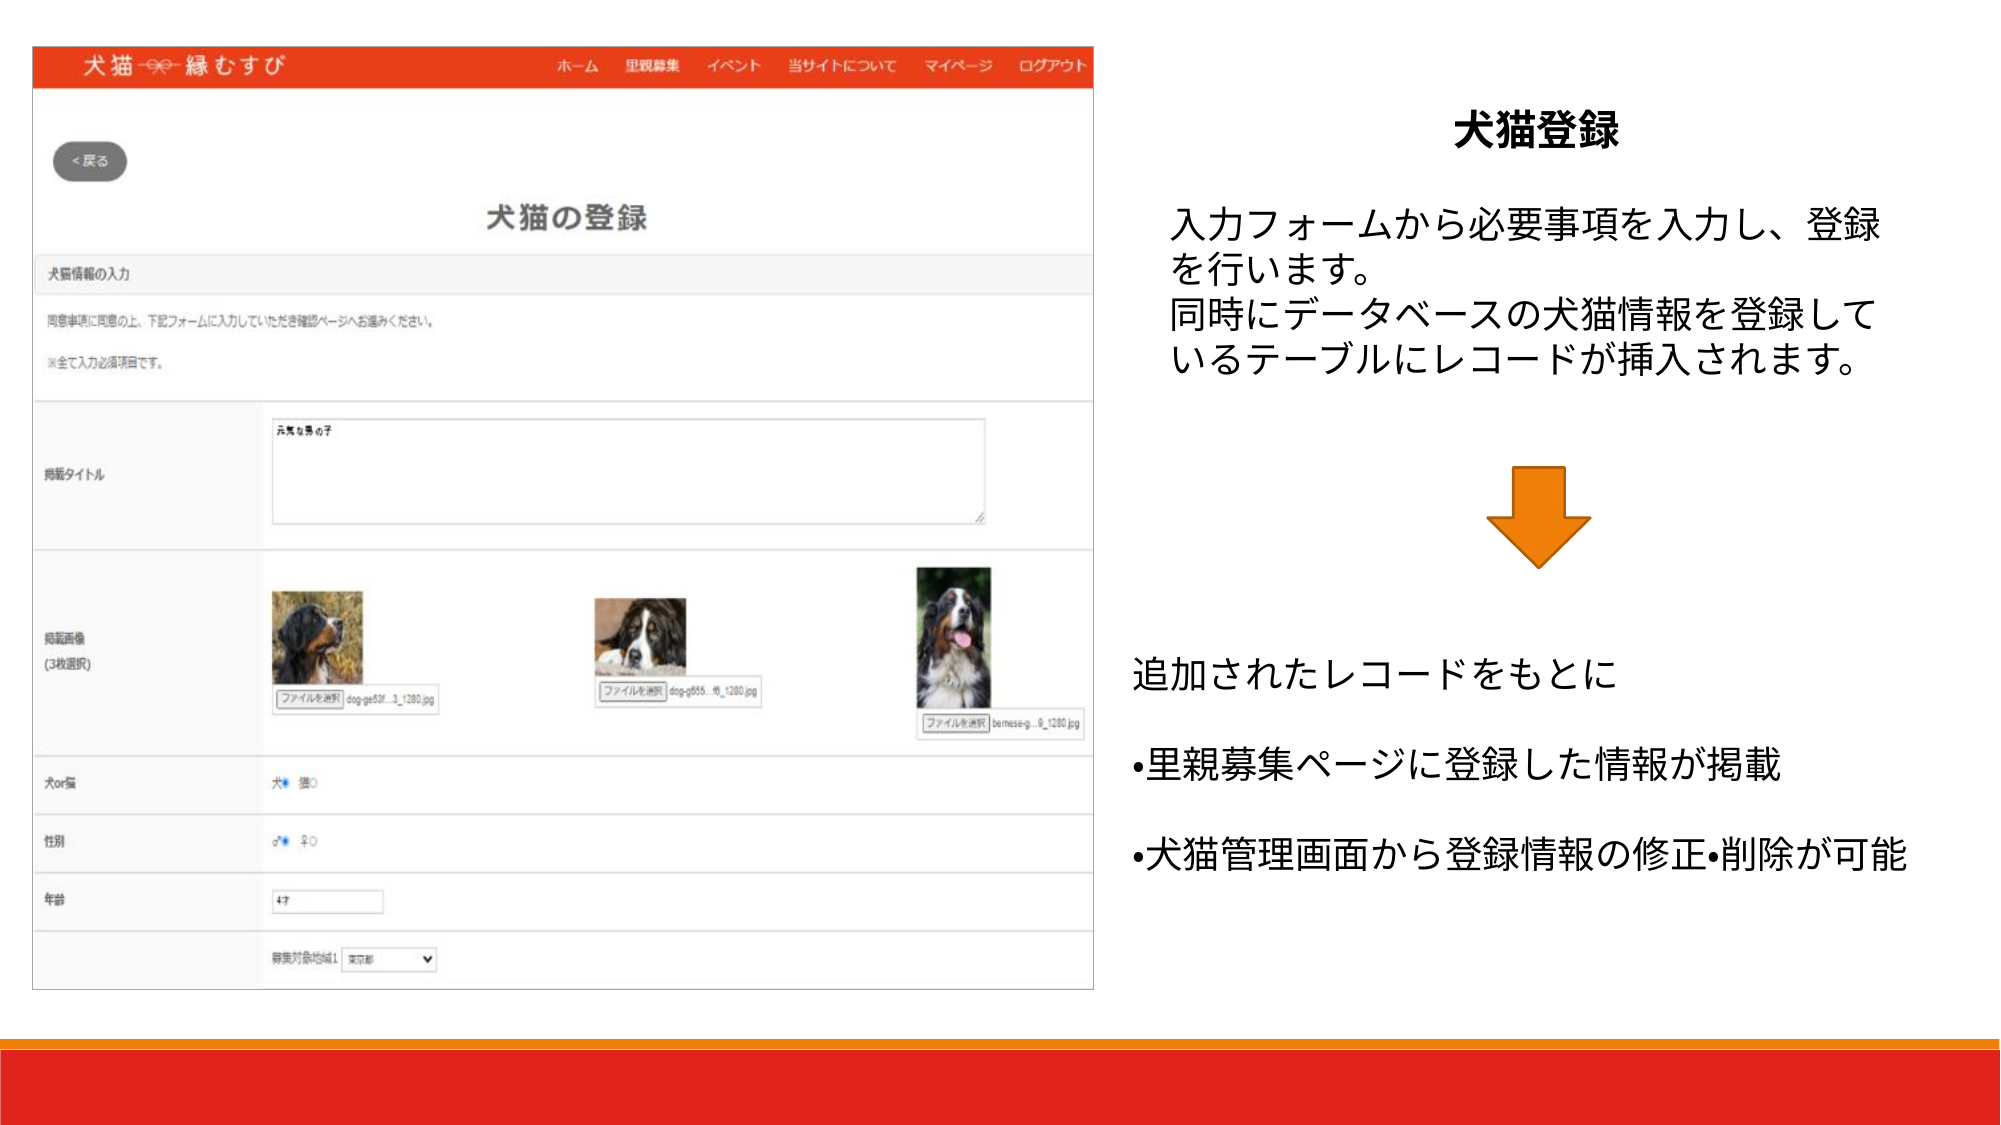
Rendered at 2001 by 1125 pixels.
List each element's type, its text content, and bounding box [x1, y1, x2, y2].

text_box [1486, 466, 1592, 570]
text_box 追加されたレコードをもとに ・里親募集ページに登録した情報が掲載 ・犬猫管理画面から登録情報の修正・削除が可能 [1117, 644, 1979, 884]
text_box 犬猫登録 [1282, 96, 1792, 161]
picture [31, 45, 1094, 990]
text_box 入力フォームから必要事項を入力し、登録を行います。 同時にデータベースの犬猫情報を登録しているテーブルにレコードが挿入されます。 [1154, 193, 1920, 389]
